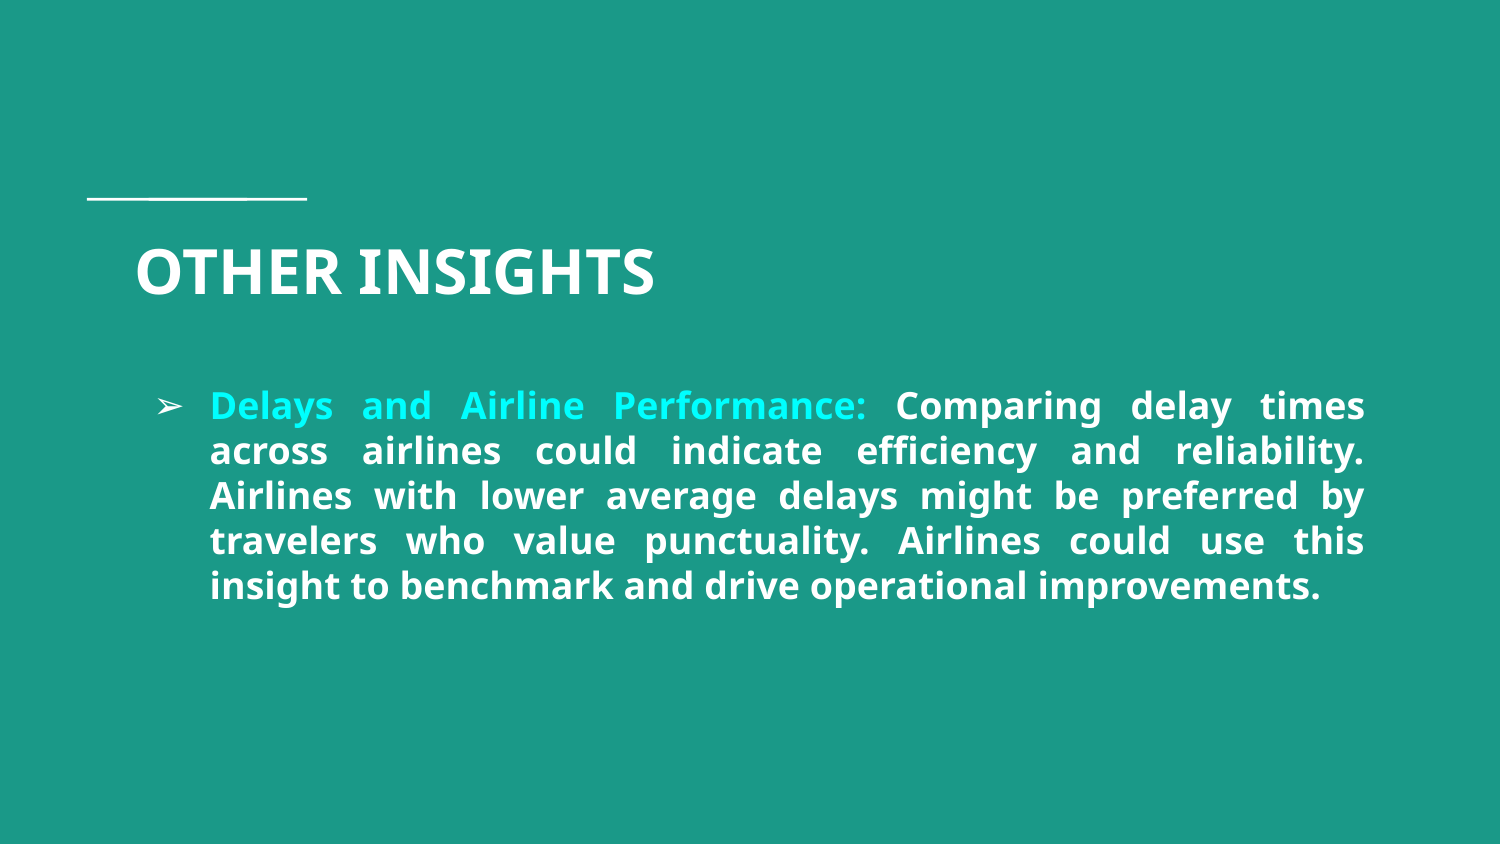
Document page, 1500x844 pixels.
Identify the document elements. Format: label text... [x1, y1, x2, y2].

title OTHER INSIGHTS Delays and Airline Performance: Comparing delay times across airlines could indicate efficiency and reliability. Airlines with lower average delays might be preferred by travelers who value punctuality. Airlines could use this insight to benchmark and drive operational improvements. [119, 216, 1381, 718]
